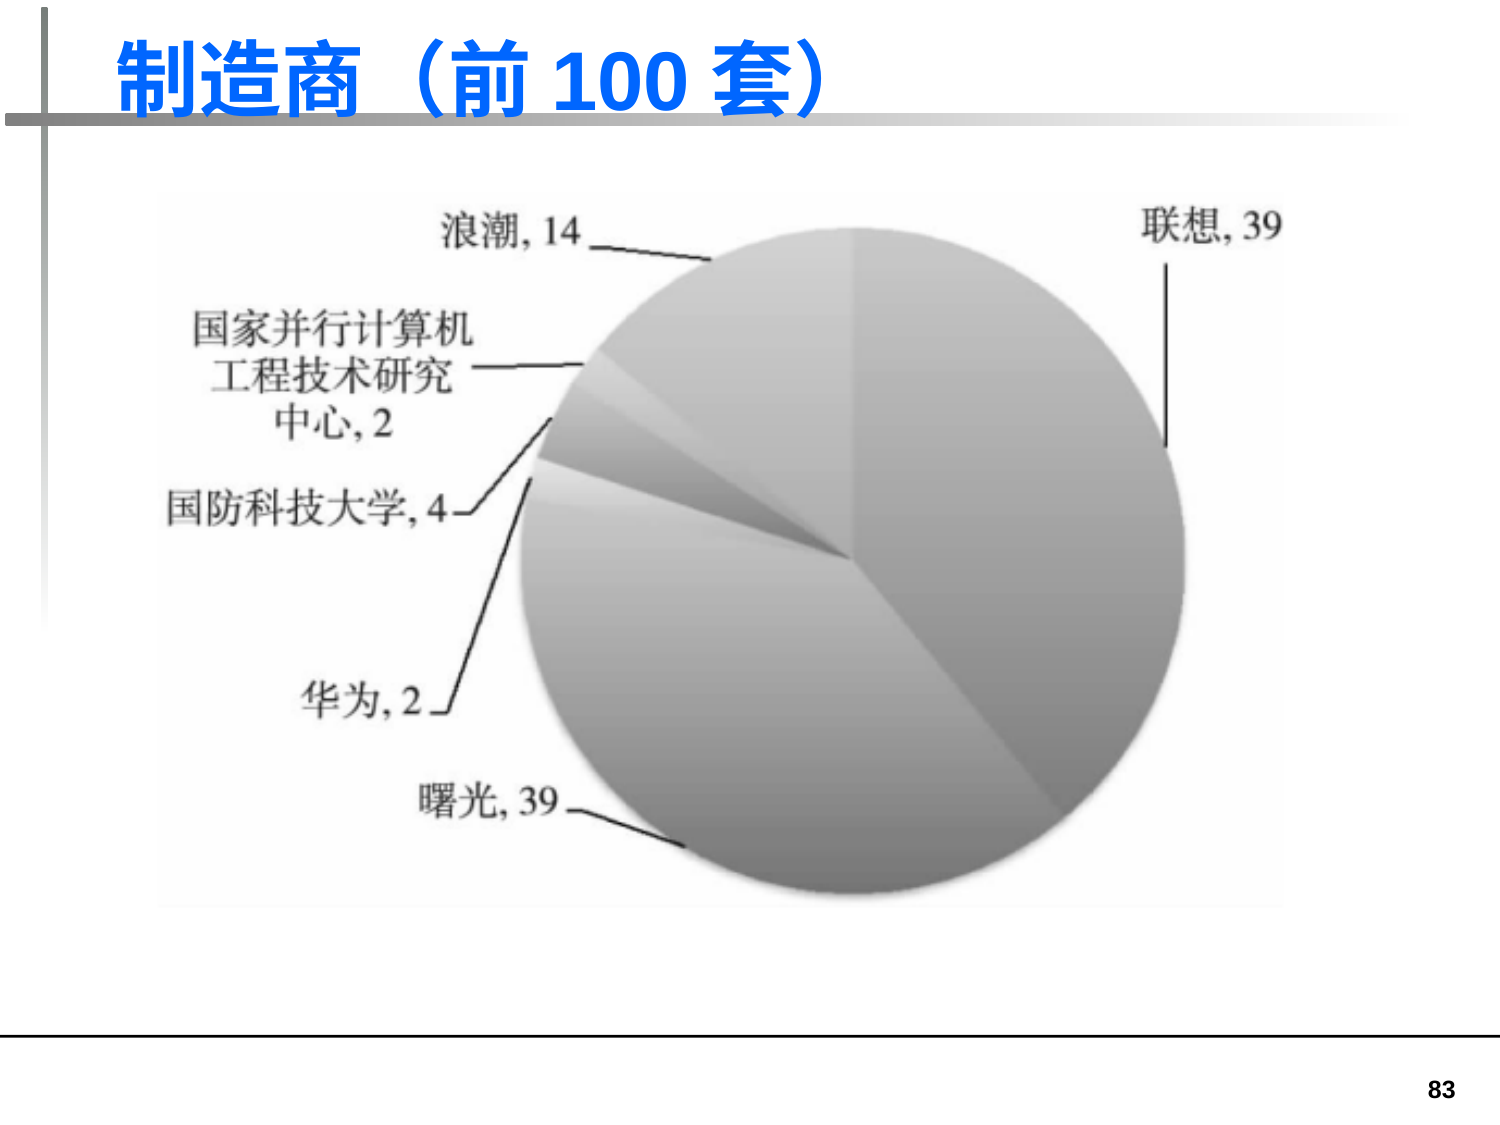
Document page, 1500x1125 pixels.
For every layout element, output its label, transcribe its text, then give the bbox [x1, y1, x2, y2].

title 制造商（前100套） [100, 19, 1459, 135]
picture [135, 170, 1353, 947]
